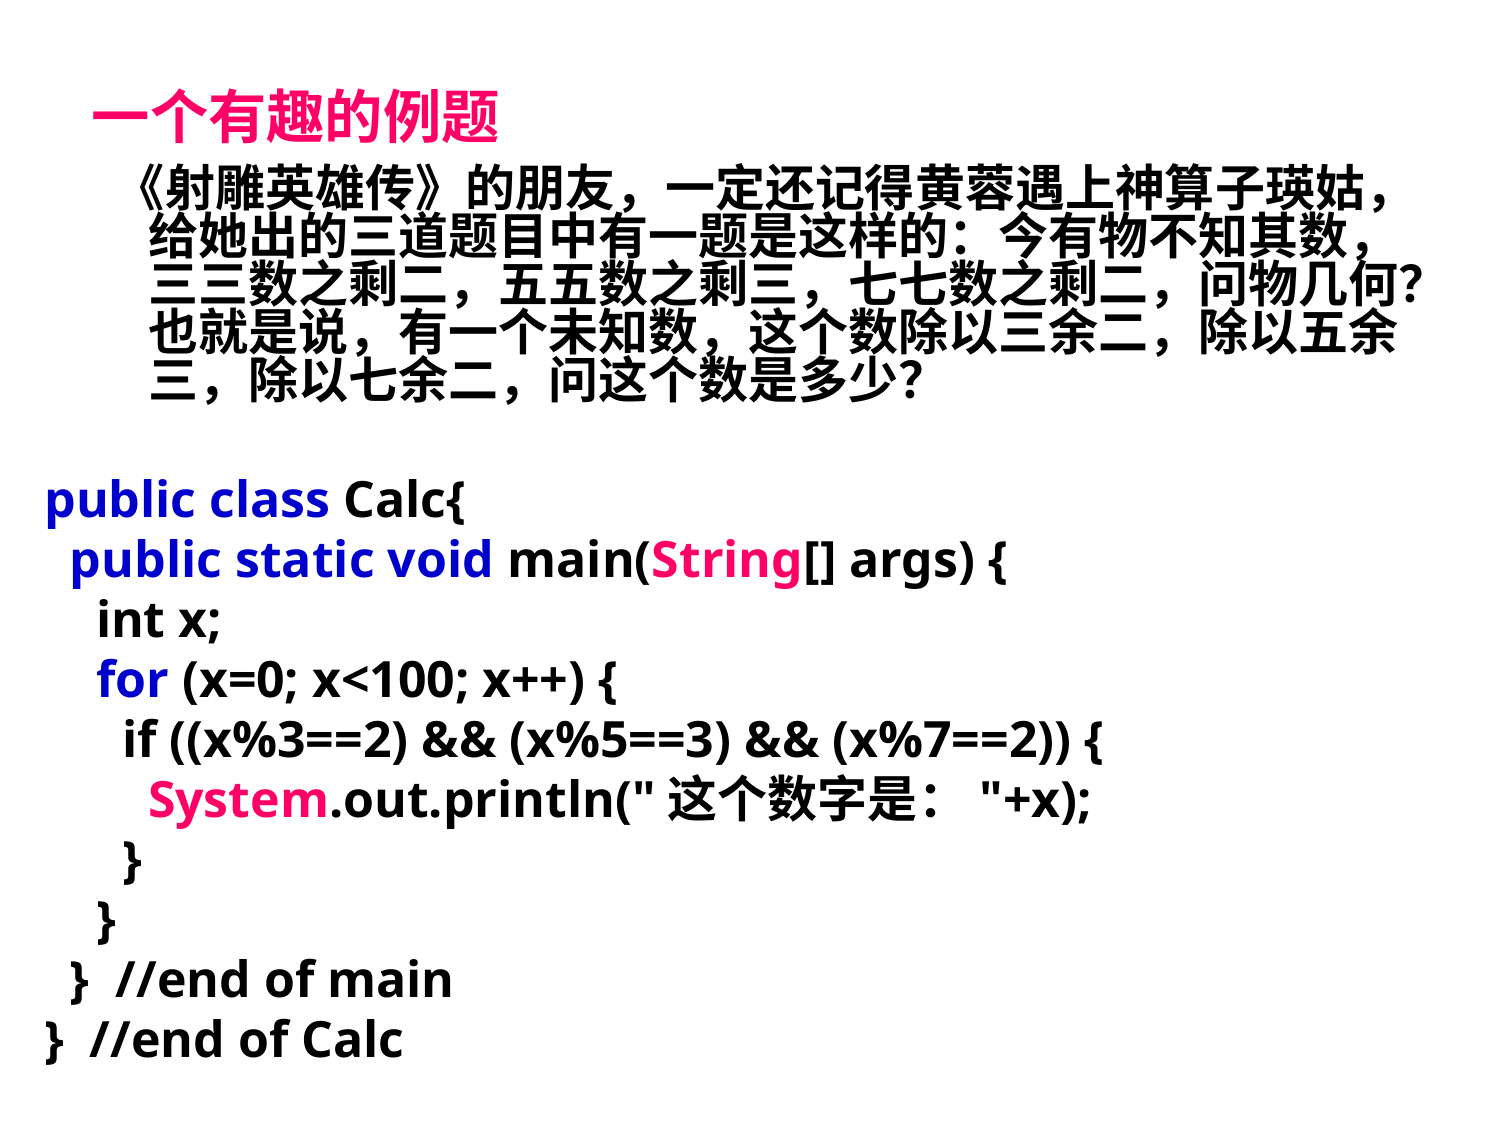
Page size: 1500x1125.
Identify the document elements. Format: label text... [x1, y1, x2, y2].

list 一个有趣的例题 《射雕英雄传》的朋友，一定还记得黄蓉遇上神算子瑛姑，给她出的三道题目中有一题是这样的：今有物不知其数，三三数之剩二，五五数之剩三，七七数之剩二，问物几何？也就是说，有一个未知数，这个数除以三余二，除以五余三，除以七余二，问这个数是多少？ [76, 54, 1427, 399]
text_box public class Calc{ public static void main(String[] args) { int x; for (x=0; x<100; x++) { if ((x%3==2) && (x%5==3) && (x%7==2)) { System.out.println("这个数字是："+x); } } } //end of main } //end of Calc [29, 399, 1500, 1075]
